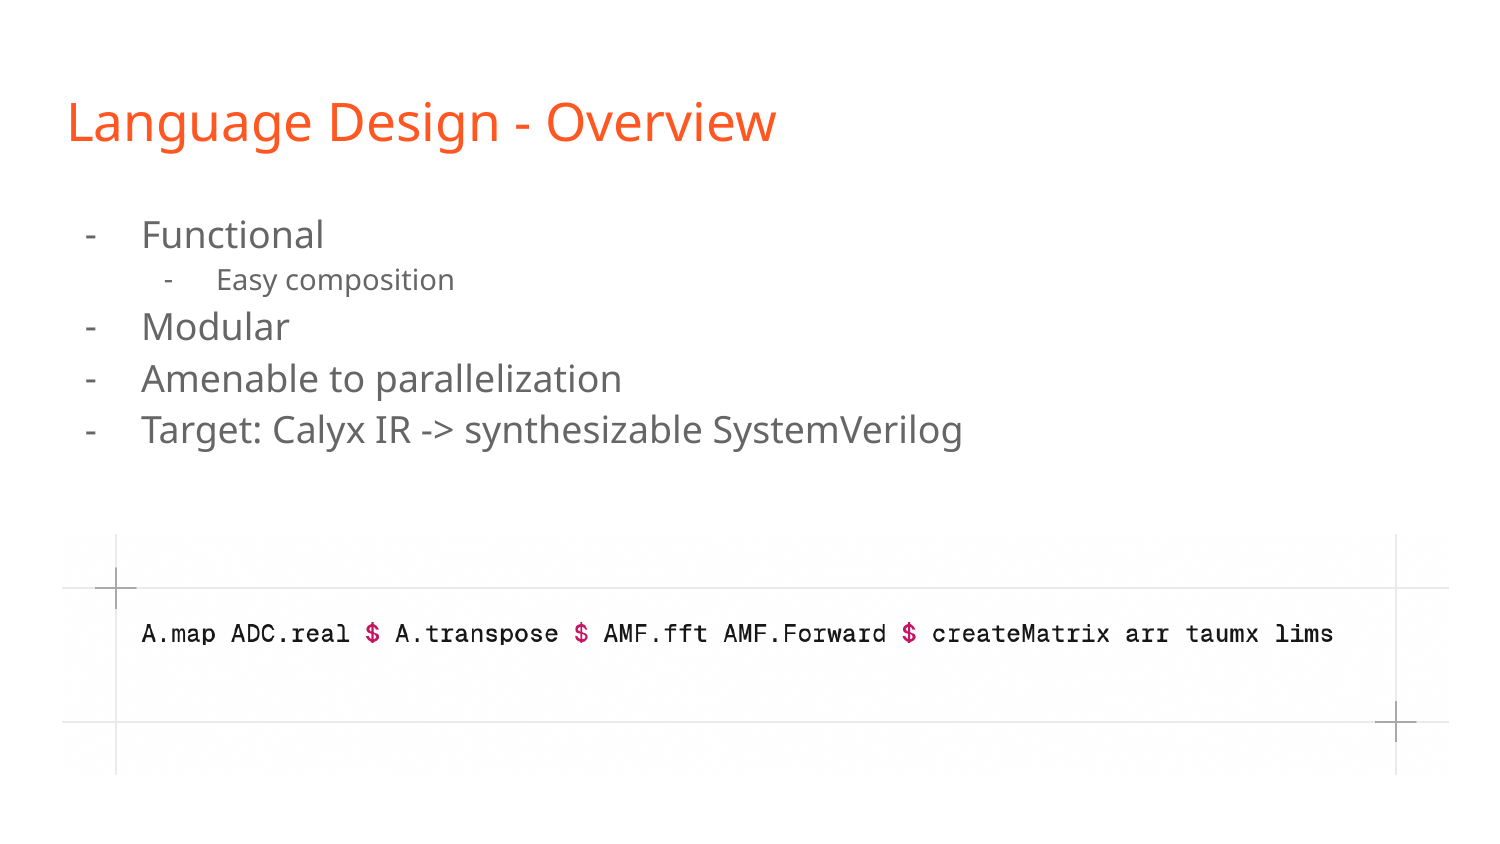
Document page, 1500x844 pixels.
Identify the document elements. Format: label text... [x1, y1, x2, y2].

title Language Design - Overview [51, 72, 1449, 167]
list Functional Easy composition Modular Amenable to parallelization Target: Calyx IR -> synthesizable SystemVerilog [51, 189, 1449, 750]
picture [61, 533, 1450, 775]
